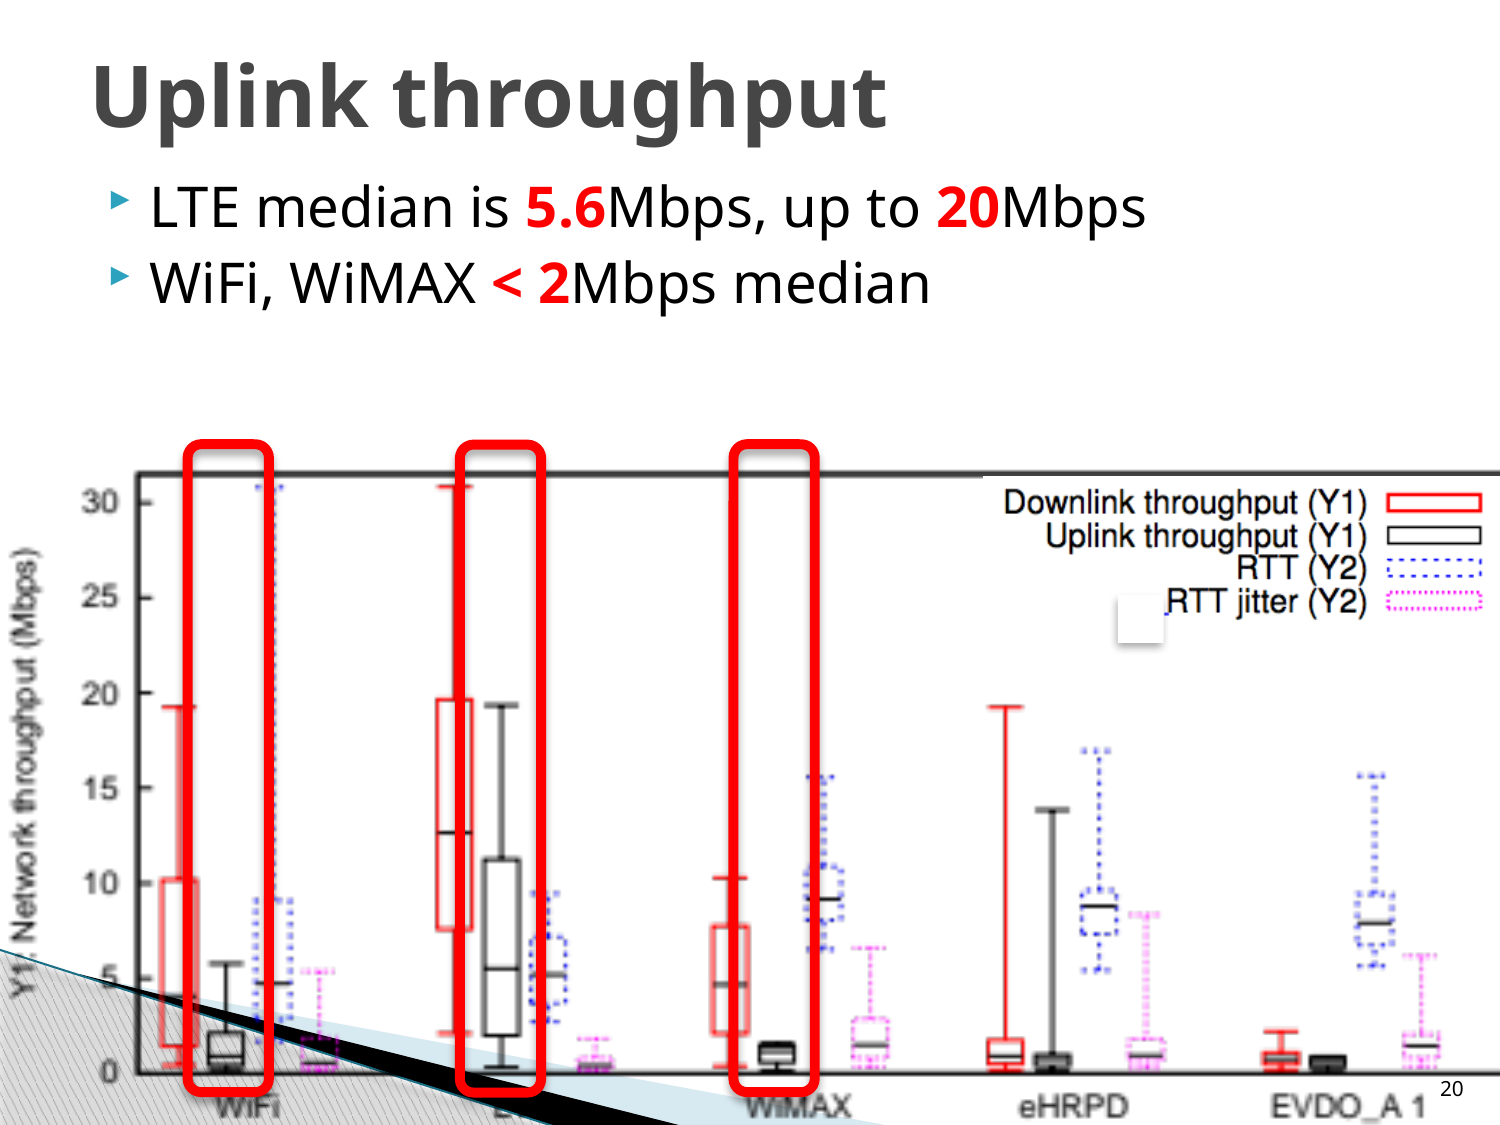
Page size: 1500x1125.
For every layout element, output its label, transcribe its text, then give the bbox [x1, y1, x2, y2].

picture [0, 436, 1500, 1125]
list LTE median is 5.6Mbps, up to 20Mbps WiFi, WiMAX < 2Mbps median [75, 187, 1425, 435]
title Uplink throughput [75, 0, 1425, 187]
